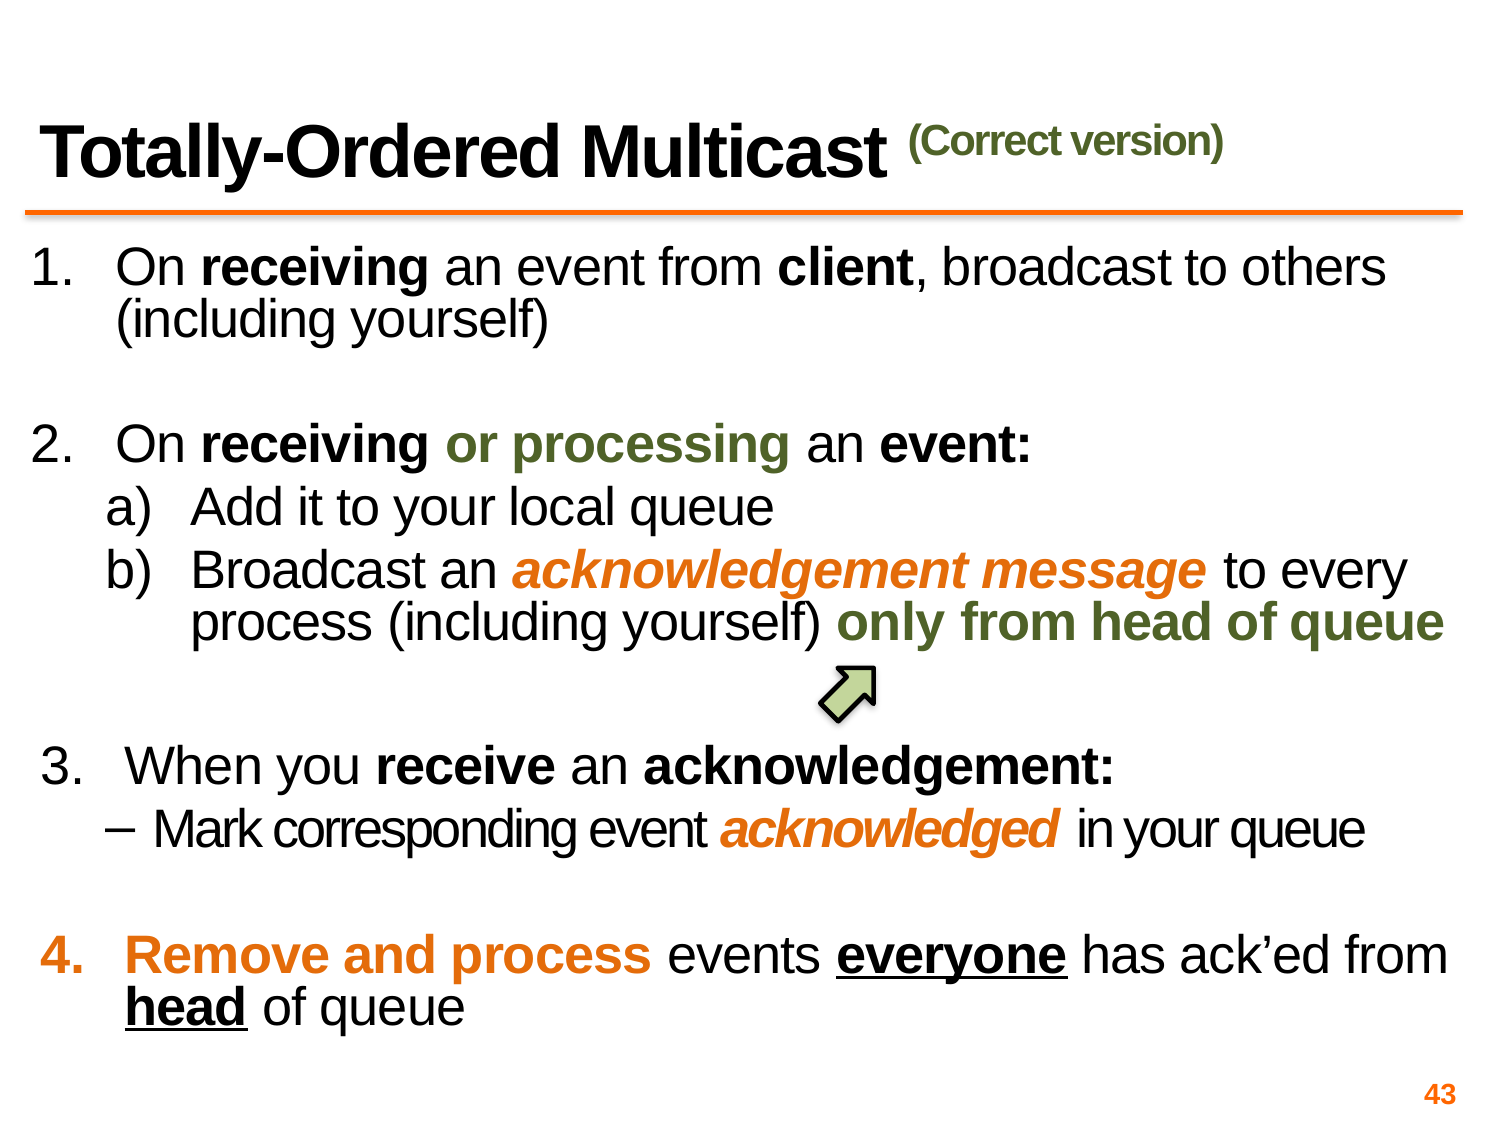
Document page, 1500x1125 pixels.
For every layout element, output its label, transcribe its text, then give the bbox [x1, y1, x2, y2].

title Totally-Ordered Multicast (Correct version) [24, 24, 1463, 201]
list On receiving an event from client, broadcast to others (including yourself) On receiving or processing an event: Add it to your local queue Broadcast an acknowledgement message to every process (including yourself) only from head of queue When you receive an acknowledgement: Mark corresponding event acknowledged in your queue Remove and process events everyone has ack’ed from head of queue [24, 237, 1463, 1063]
slide_number 43 [1112, 1074, 1463, 1110]
text_box [819, 667, 875, 722]
